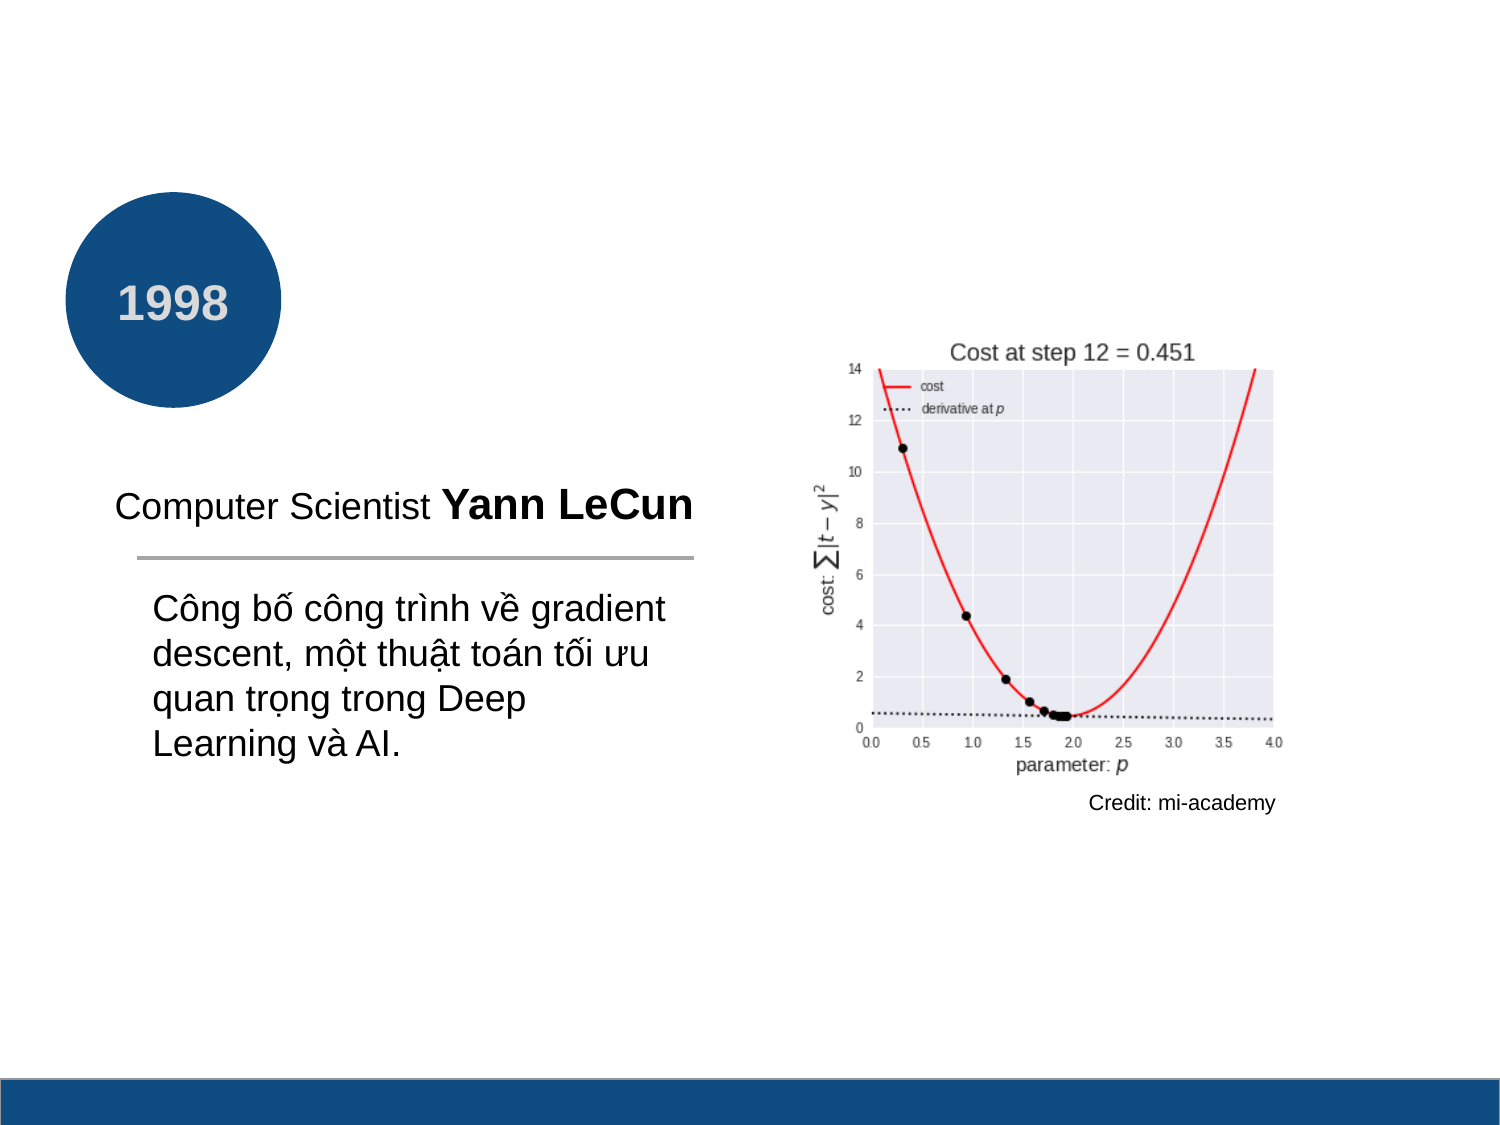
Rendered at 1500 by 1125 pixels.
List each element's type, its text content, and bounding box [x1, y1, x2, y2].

text_box Credit: mi-academy [897, 781, 1291, 849]
text_box Công bố công trình về gradient descent, một thuật toán tối ưu quan trọng trong Deep Learning và AI. [137, 576, 694, 772]
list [806, 337, 1292, 778]
text_box Computer Scientist Yann LeCun [99, 468, 741, 536]
text_box 1998 [65, 192, 282, 408]
